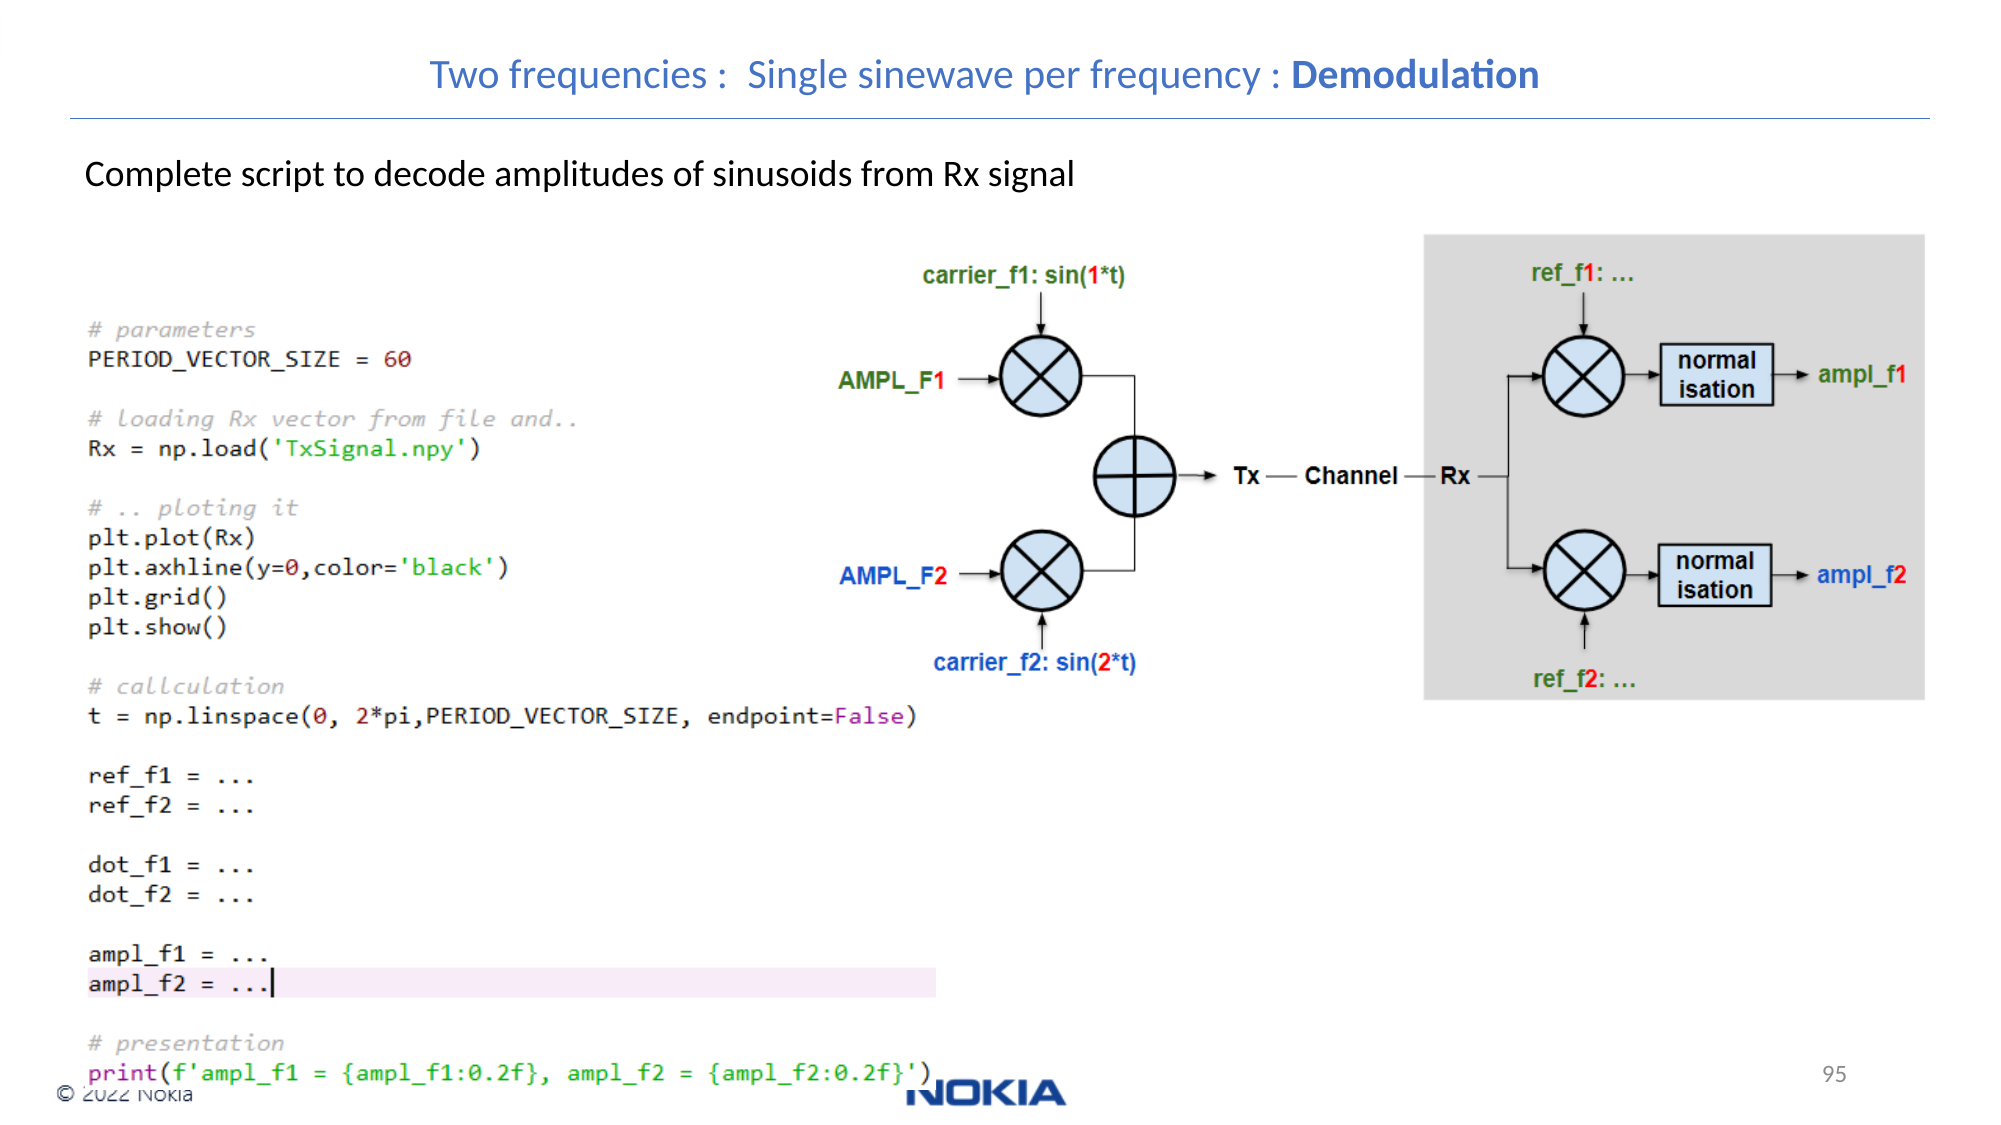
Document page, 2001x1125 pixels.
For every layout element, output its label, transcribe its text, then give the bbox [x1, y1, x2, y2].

text_box Complete script to decode amplitudes of sinusoids from Rx signal [70, 141, 1315, 202]
slide_number 95 [1412, 1042, 1863, 1103]
text_box Two frequencies : Single sinewave per frequency : Demodulation [55, 35, 1915, 174]
picture [36, 224, 1930, 1111]
